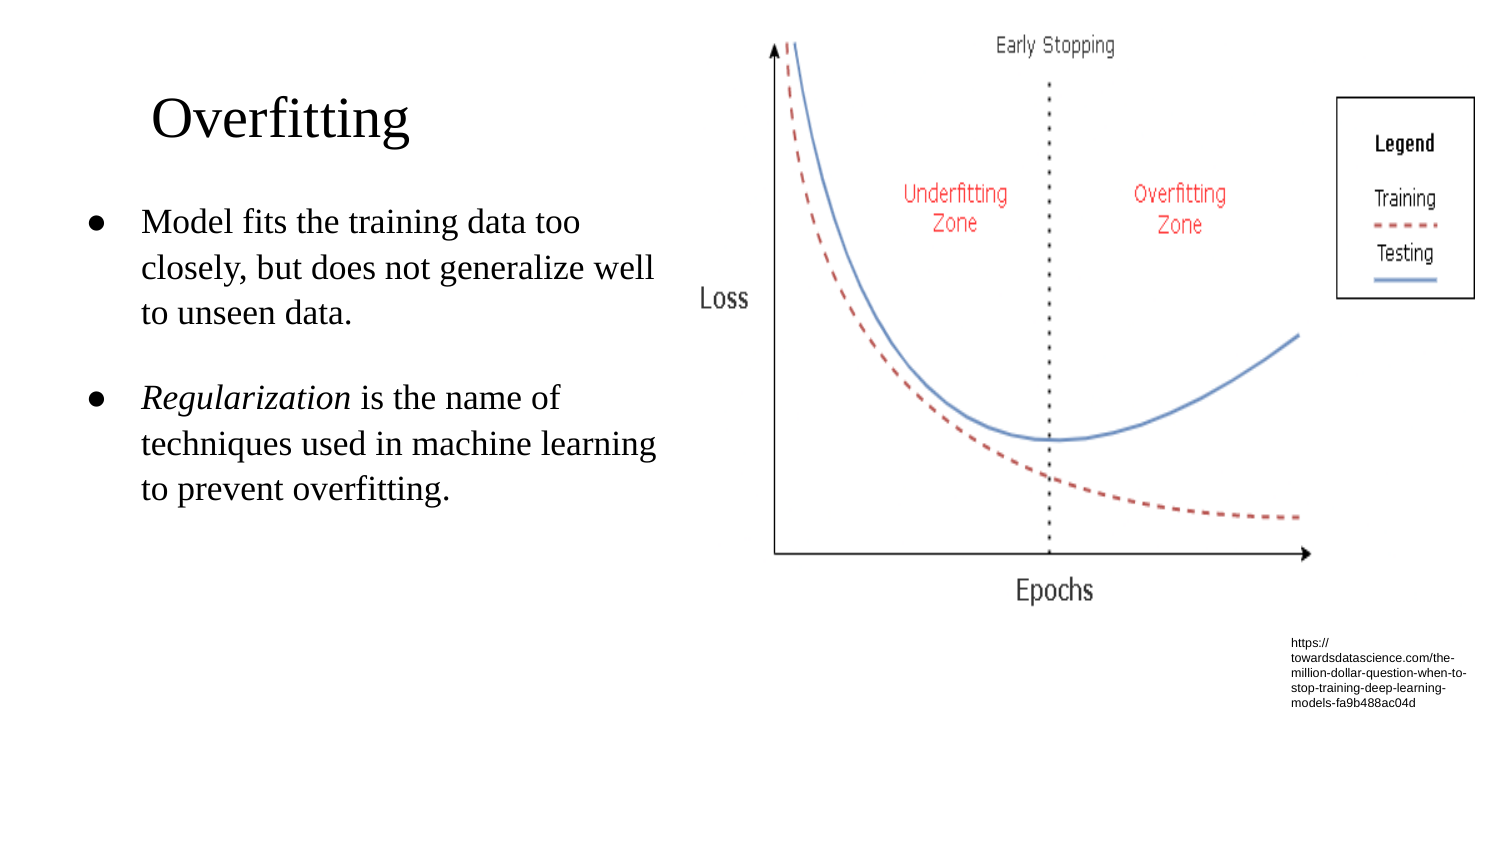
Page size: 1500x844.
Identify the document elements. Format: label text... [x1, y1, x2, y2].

picture [699, 24, 1476, 611]
list Model fits the training data too closely, but does not generalize well to unseen data. Regularization is the name of techniques used in machine learning to prevent overfitting. [51, 181, 675, 750]
text_box https://towardsdatascience.com/the-million-dollar-question-when-to-stop-training-deep-learning-models-fa9b488ac04d [1276, 619, 1484, 725]
title Overfitting [51, 41, 512, 166]
